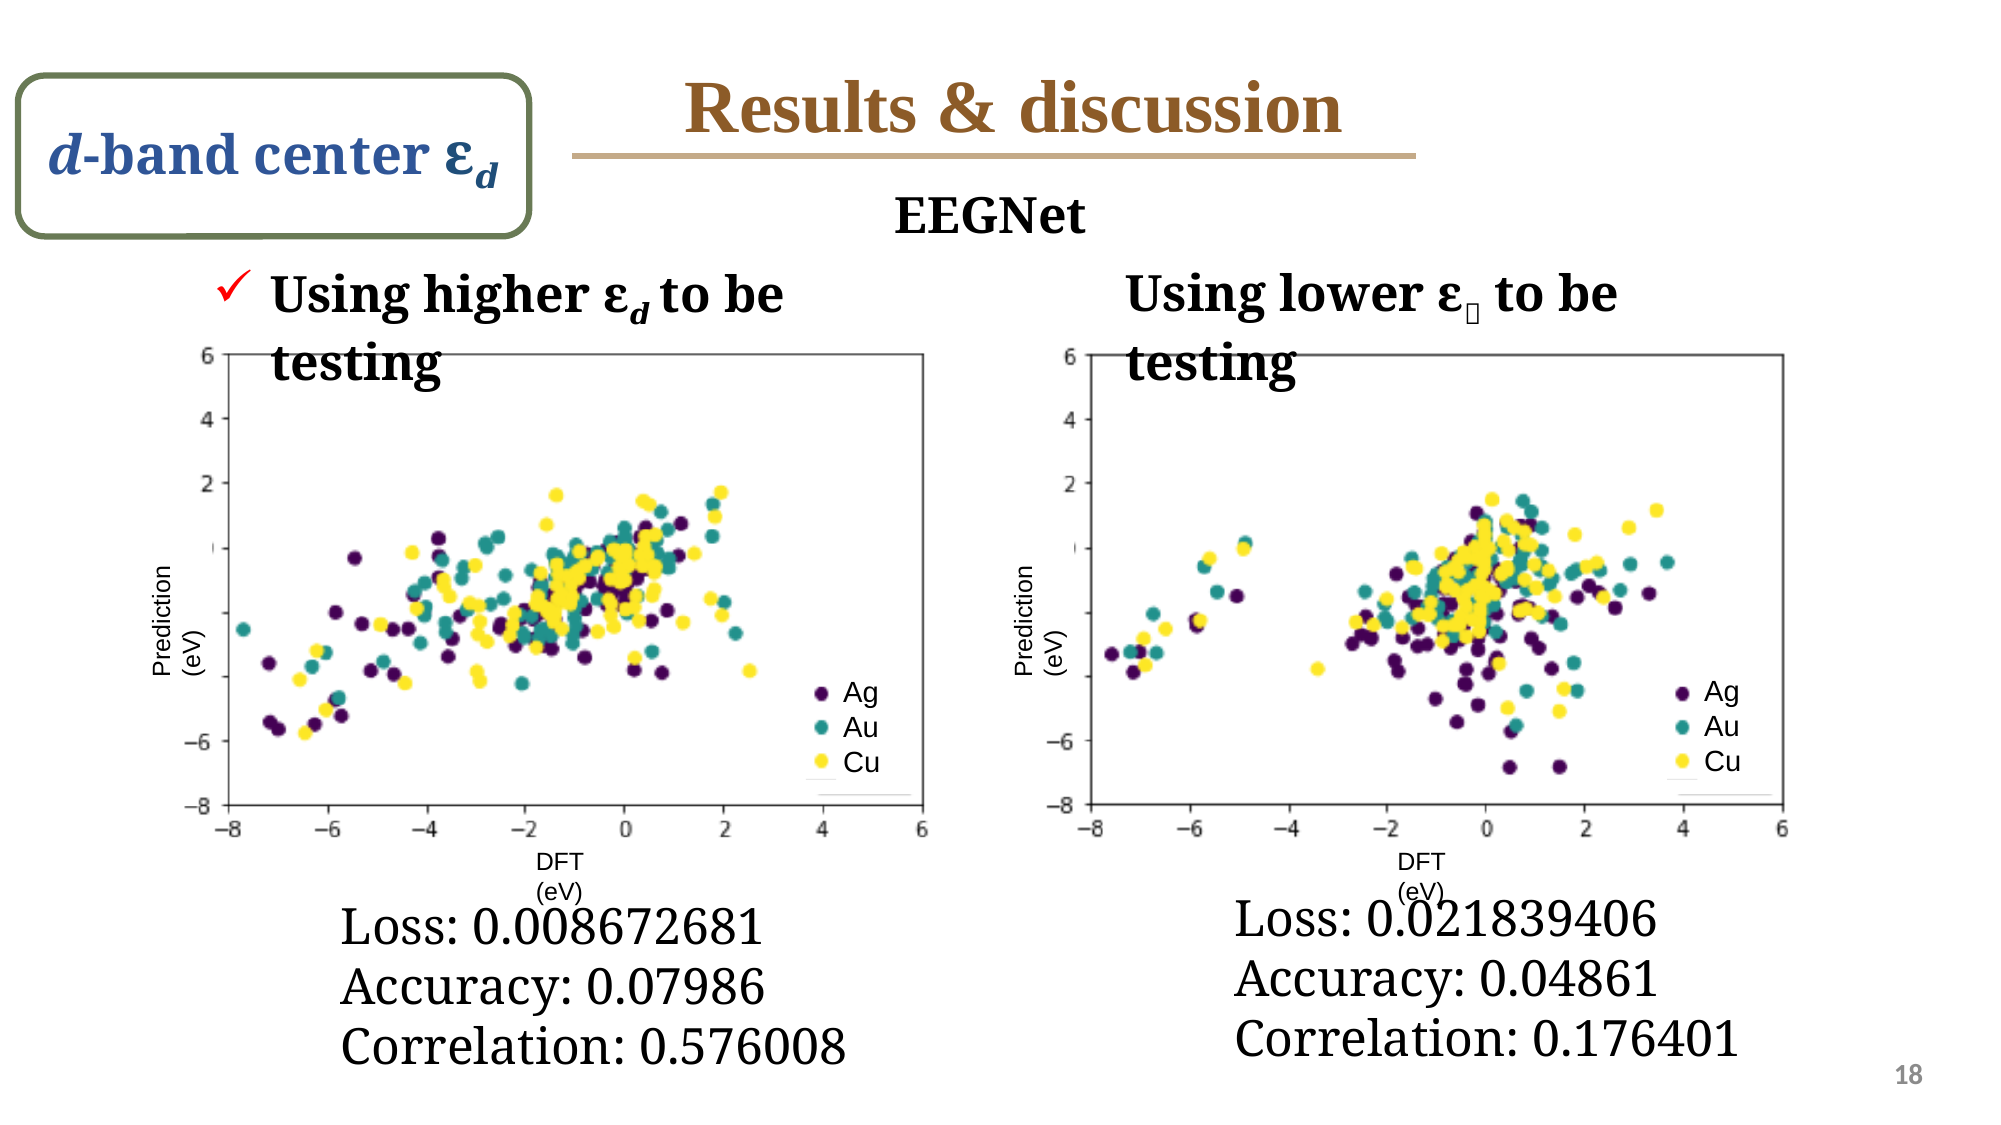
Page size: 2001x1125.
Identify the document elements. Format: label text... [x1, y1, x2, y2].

text_box d-band center ɛ𝒅 [16, 74, 531, 238]
text_box Using higher ɛ𝒅 to be testing [199, 254, 939, 310]
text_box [137, 310, 939, 884]
text_box Loss: 0.008672681 Accuracy: 0.07986 Correlation: 0.576008 [326, 887, 881, 1082]
slide_number 18 [1835, 1042, 1939, 1103]
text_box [571, 49, 1417, 156]
text_box Loss: 0.021839406 Accuracy: 0.04861 Correlation: 0.176401 [1219, 884, 1774, 1074]
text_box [999, 310, 1801, 884]
text_box EEGNet [880, 175, 1108, 251]
text_box Using lower ɛ𝒅 to be testing [1110, 254, 1783, 310]
